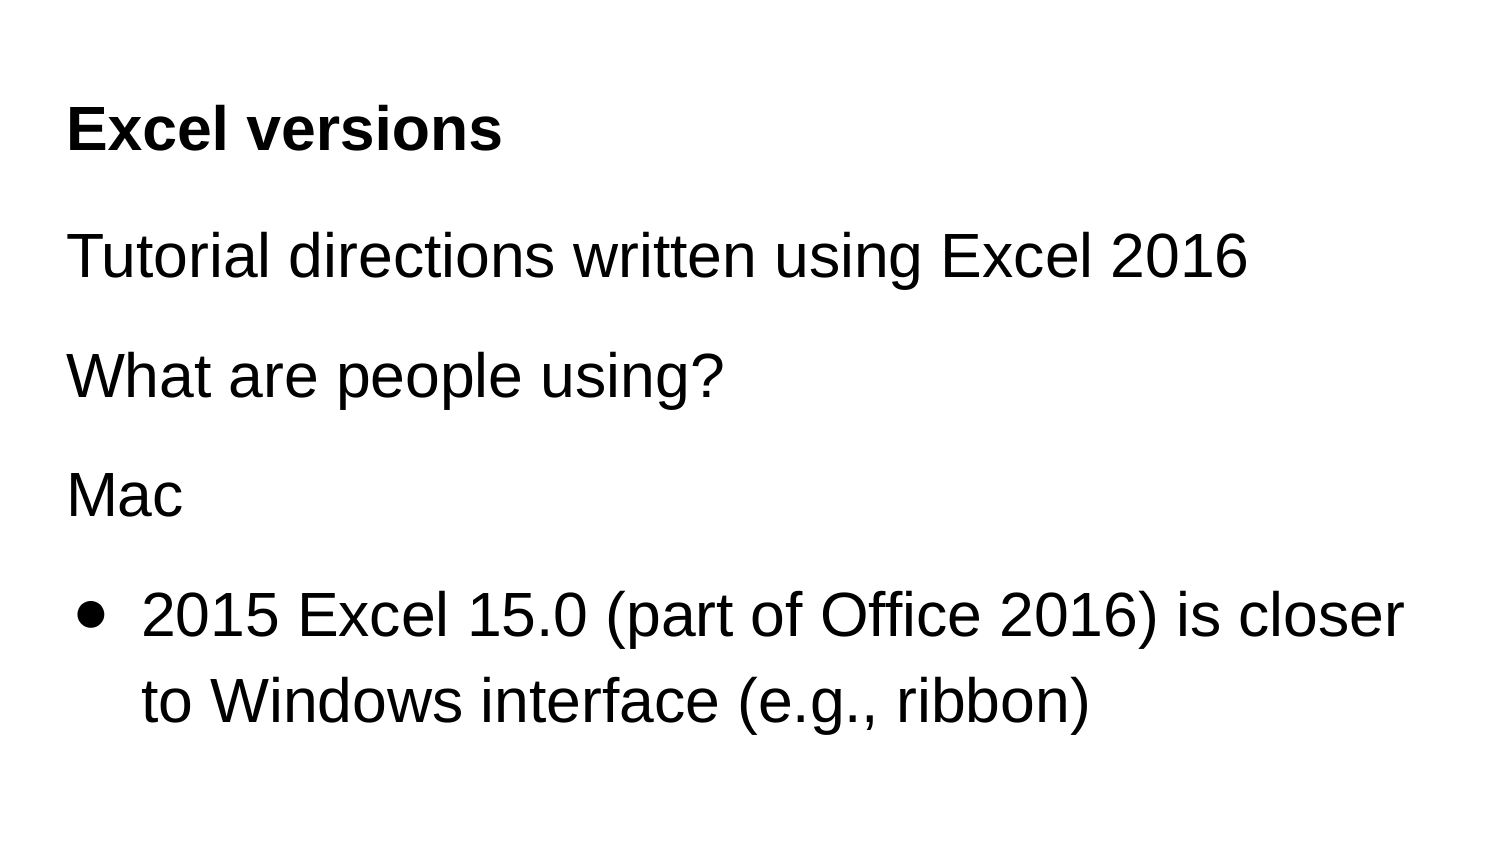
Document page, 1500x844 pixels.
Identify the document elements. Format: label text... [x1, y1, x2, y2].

list Tutorial directions written using Excel 2016 What are people using? Mac 2015 Excel 15.0 (part of Office 2016) is closer to Windows interface (e.g., ribbon) [51, 189, 1449, 750]
title Excel versions [51, 72, 1449, 167]
